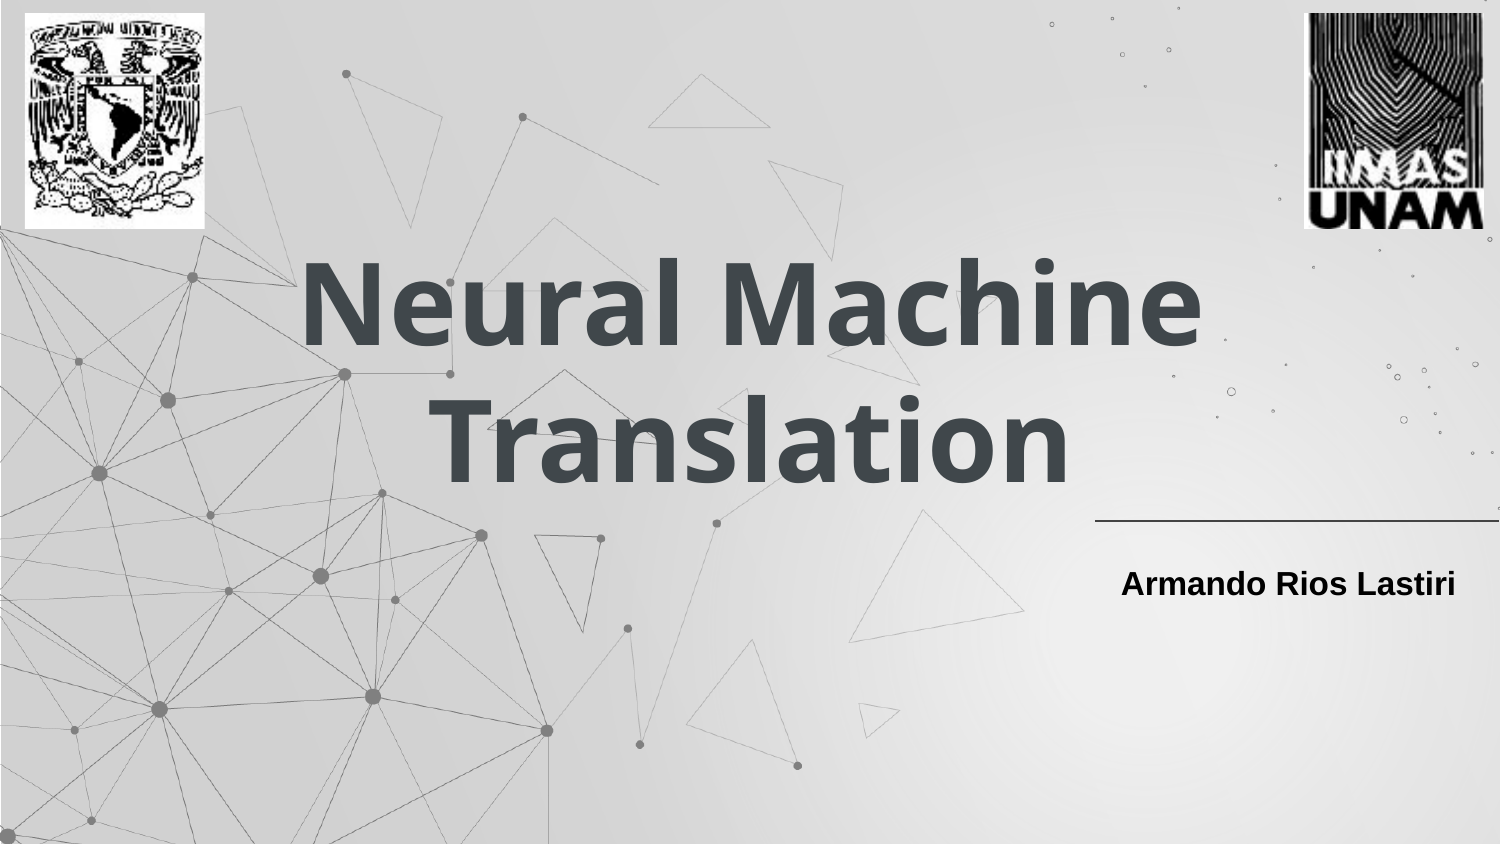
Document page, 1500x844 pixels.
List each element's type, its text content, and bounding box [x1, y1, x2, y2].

title Neural Machine Translation [186, 228, 1317, 521]
subtitle Armando Rios Lastiri [1063, 534, 1500, 653]
picture [0, 0, 1500, 844]
